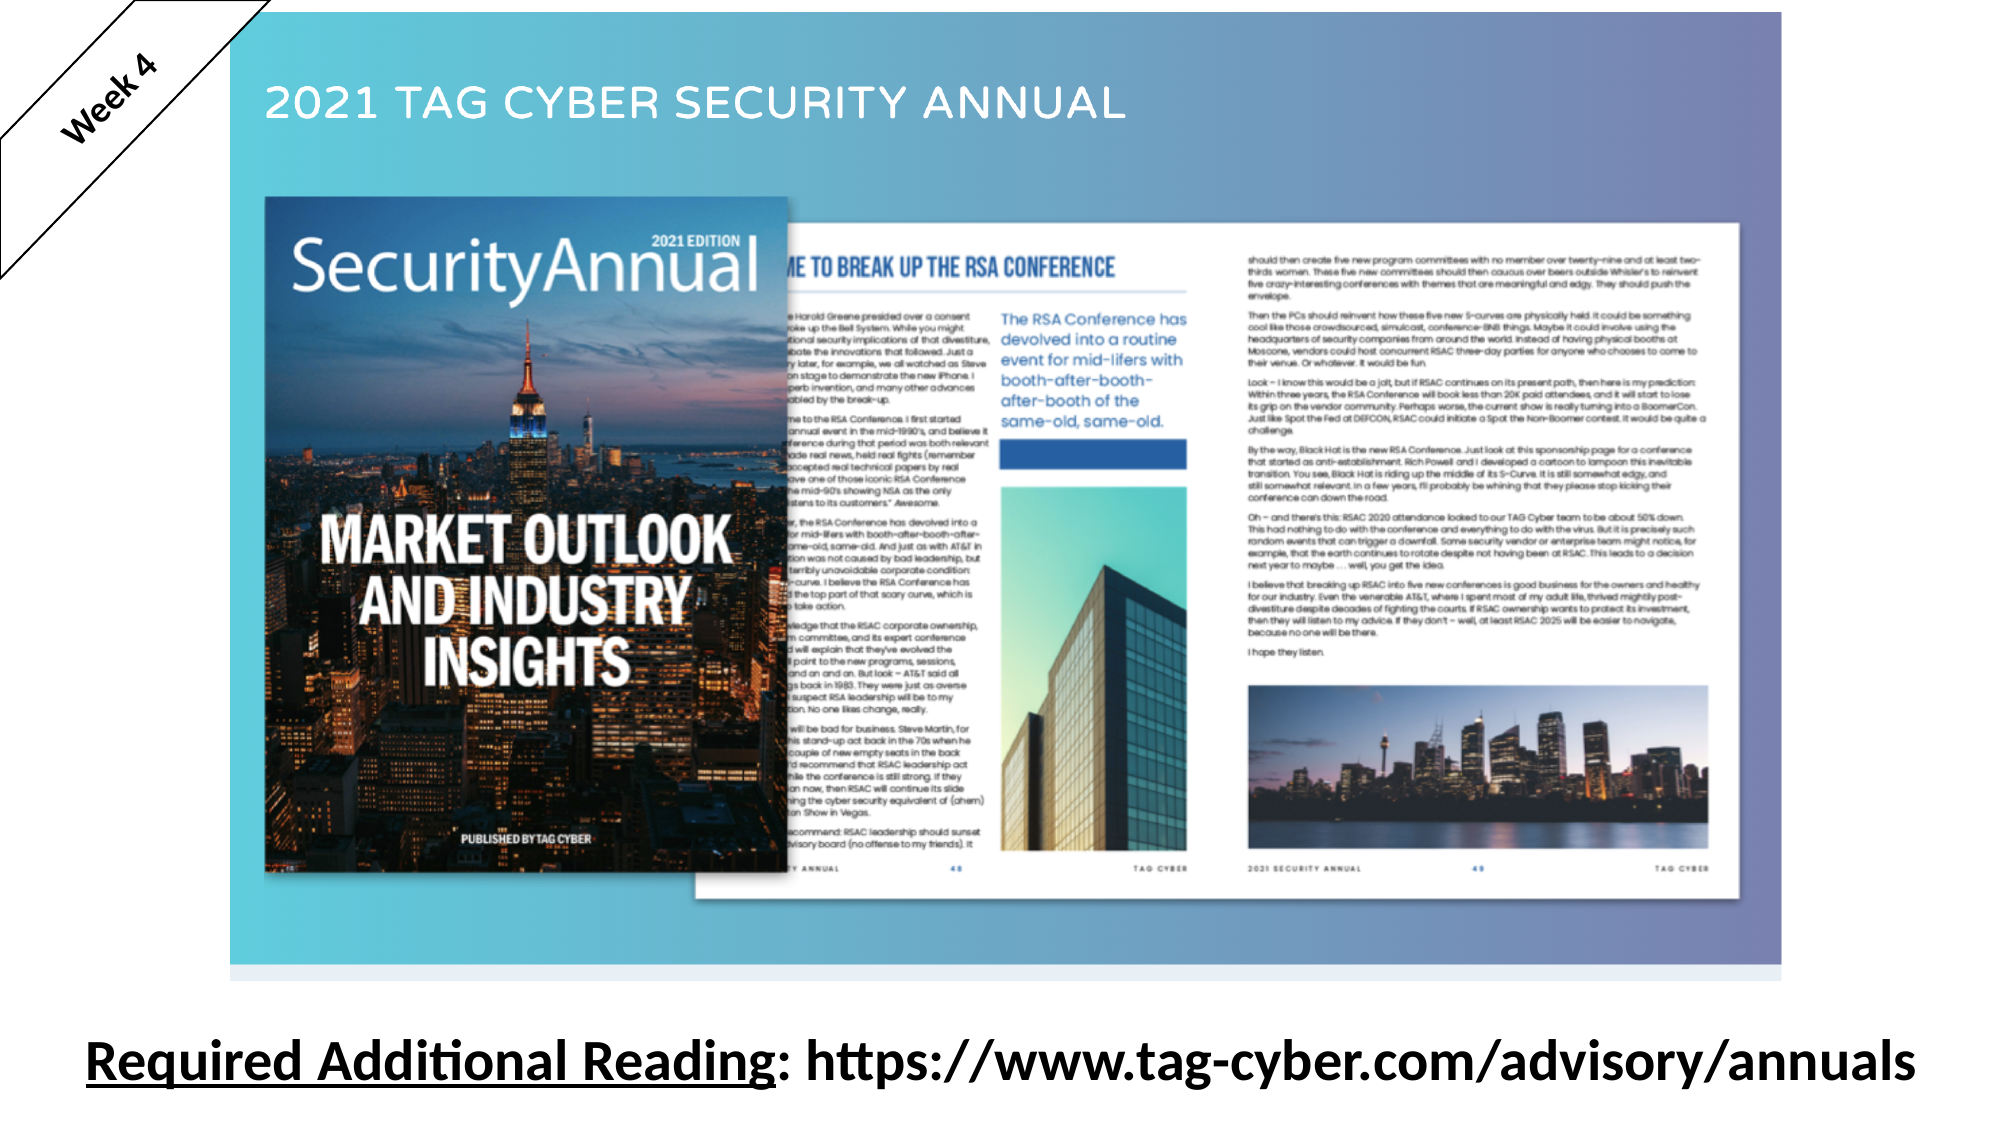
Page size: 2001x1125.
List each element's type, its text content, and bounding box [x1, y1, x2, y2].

text_box Required Additional Reading: https://www.tag-cyber.com/advisory/annuals [70, 1014, 1933, 1100]
text_box [0, 0, 209, 281]
text_box Week 4 [35, 25, 181, 171]
picture [209, 0, 1798, 981]
